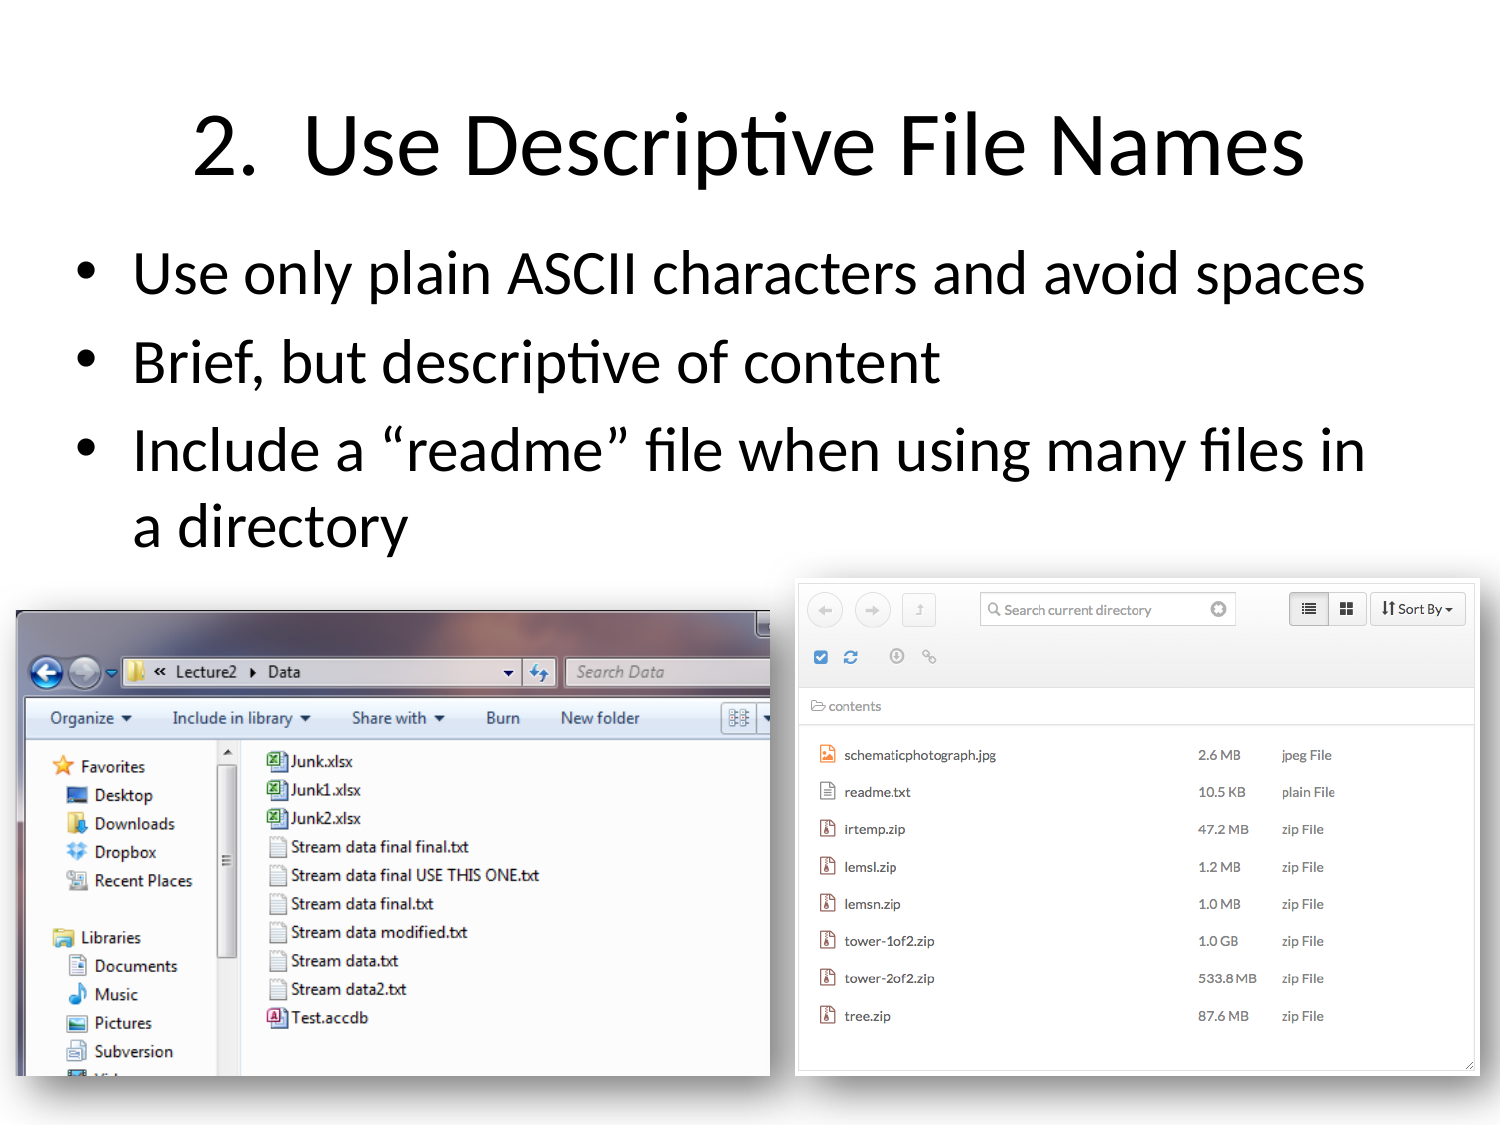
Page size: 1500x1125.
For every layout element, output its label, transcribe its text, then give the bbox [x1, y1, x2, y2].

picture [15, 610, 771, 1077]
list Use only plain ASCII characters and avoid spaces Brief, but descriptive of content Include a “readme” file when using many files in a directory [60, 223, 1411, 592]
title 2. Use Descriptive File Names [75, 45, 1425, 233]
picture [795, 578, 1480, 1077]
